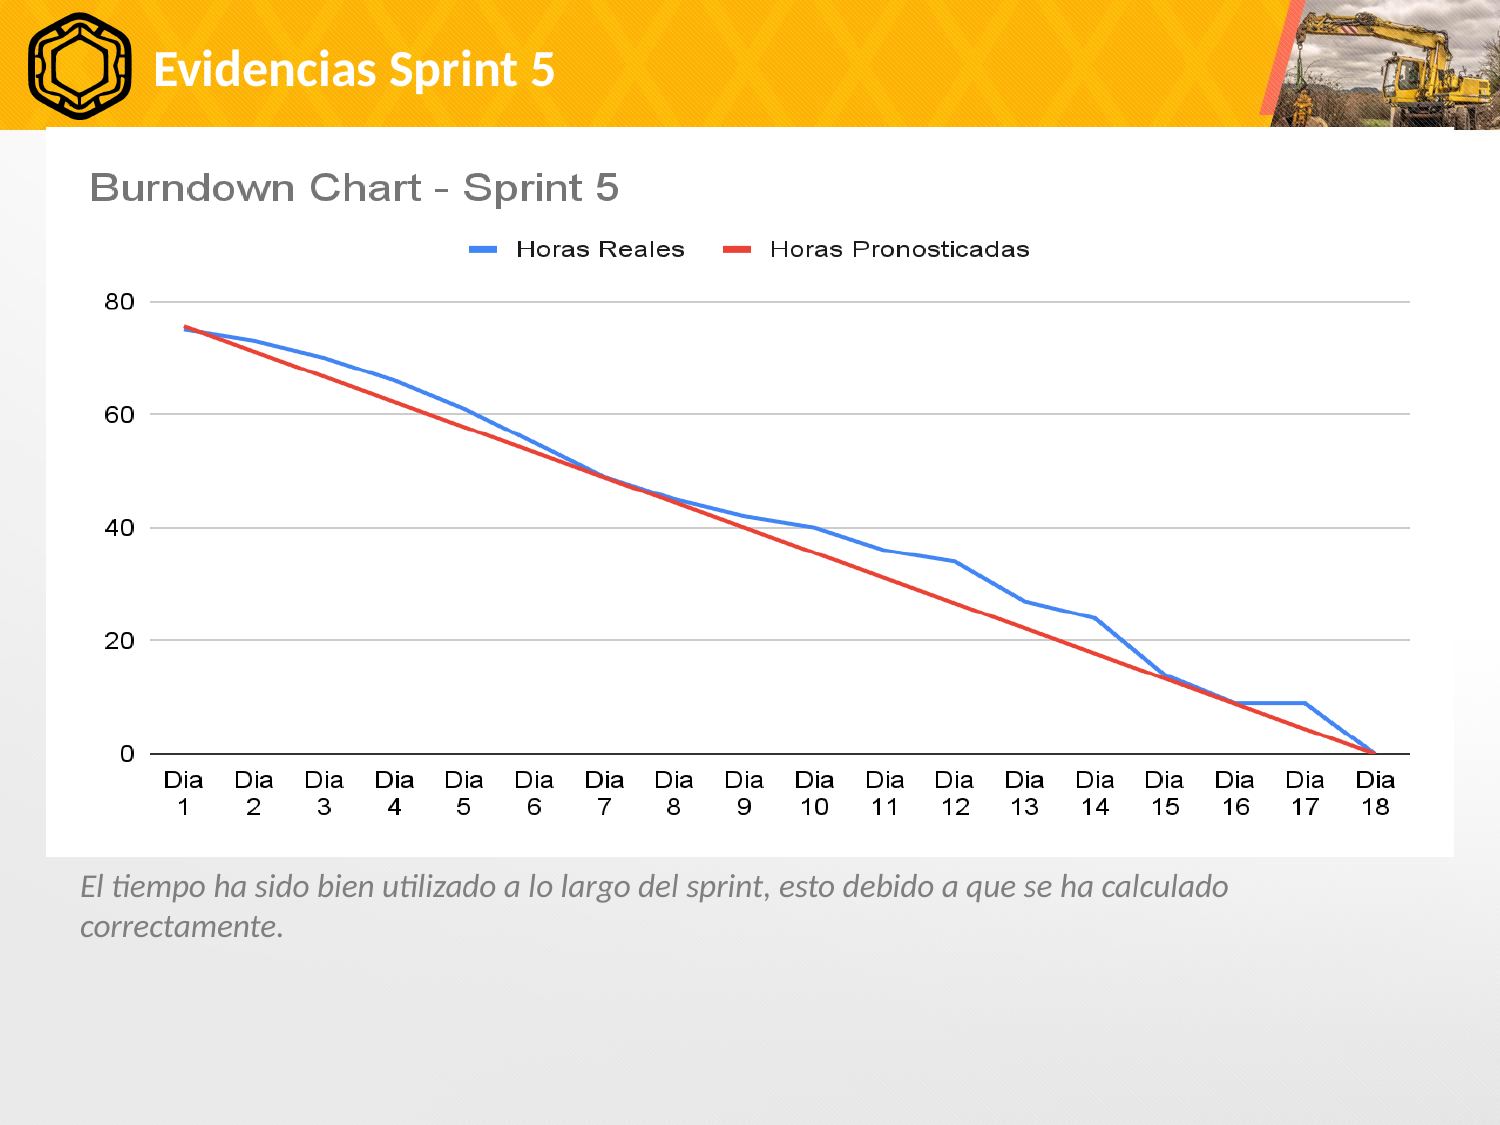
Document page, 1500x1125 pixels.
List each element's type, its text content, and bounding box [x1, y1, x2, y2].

picture [0, 0, 1500, 1125]
title Evidencias Sprint 5 [138, 0, 1395, 125]
list El tiempo ha sido bien utilizado a lo largo del sprint, esto debido a que se ha calculado correctamente. [64, 866, 1444, 1045]
